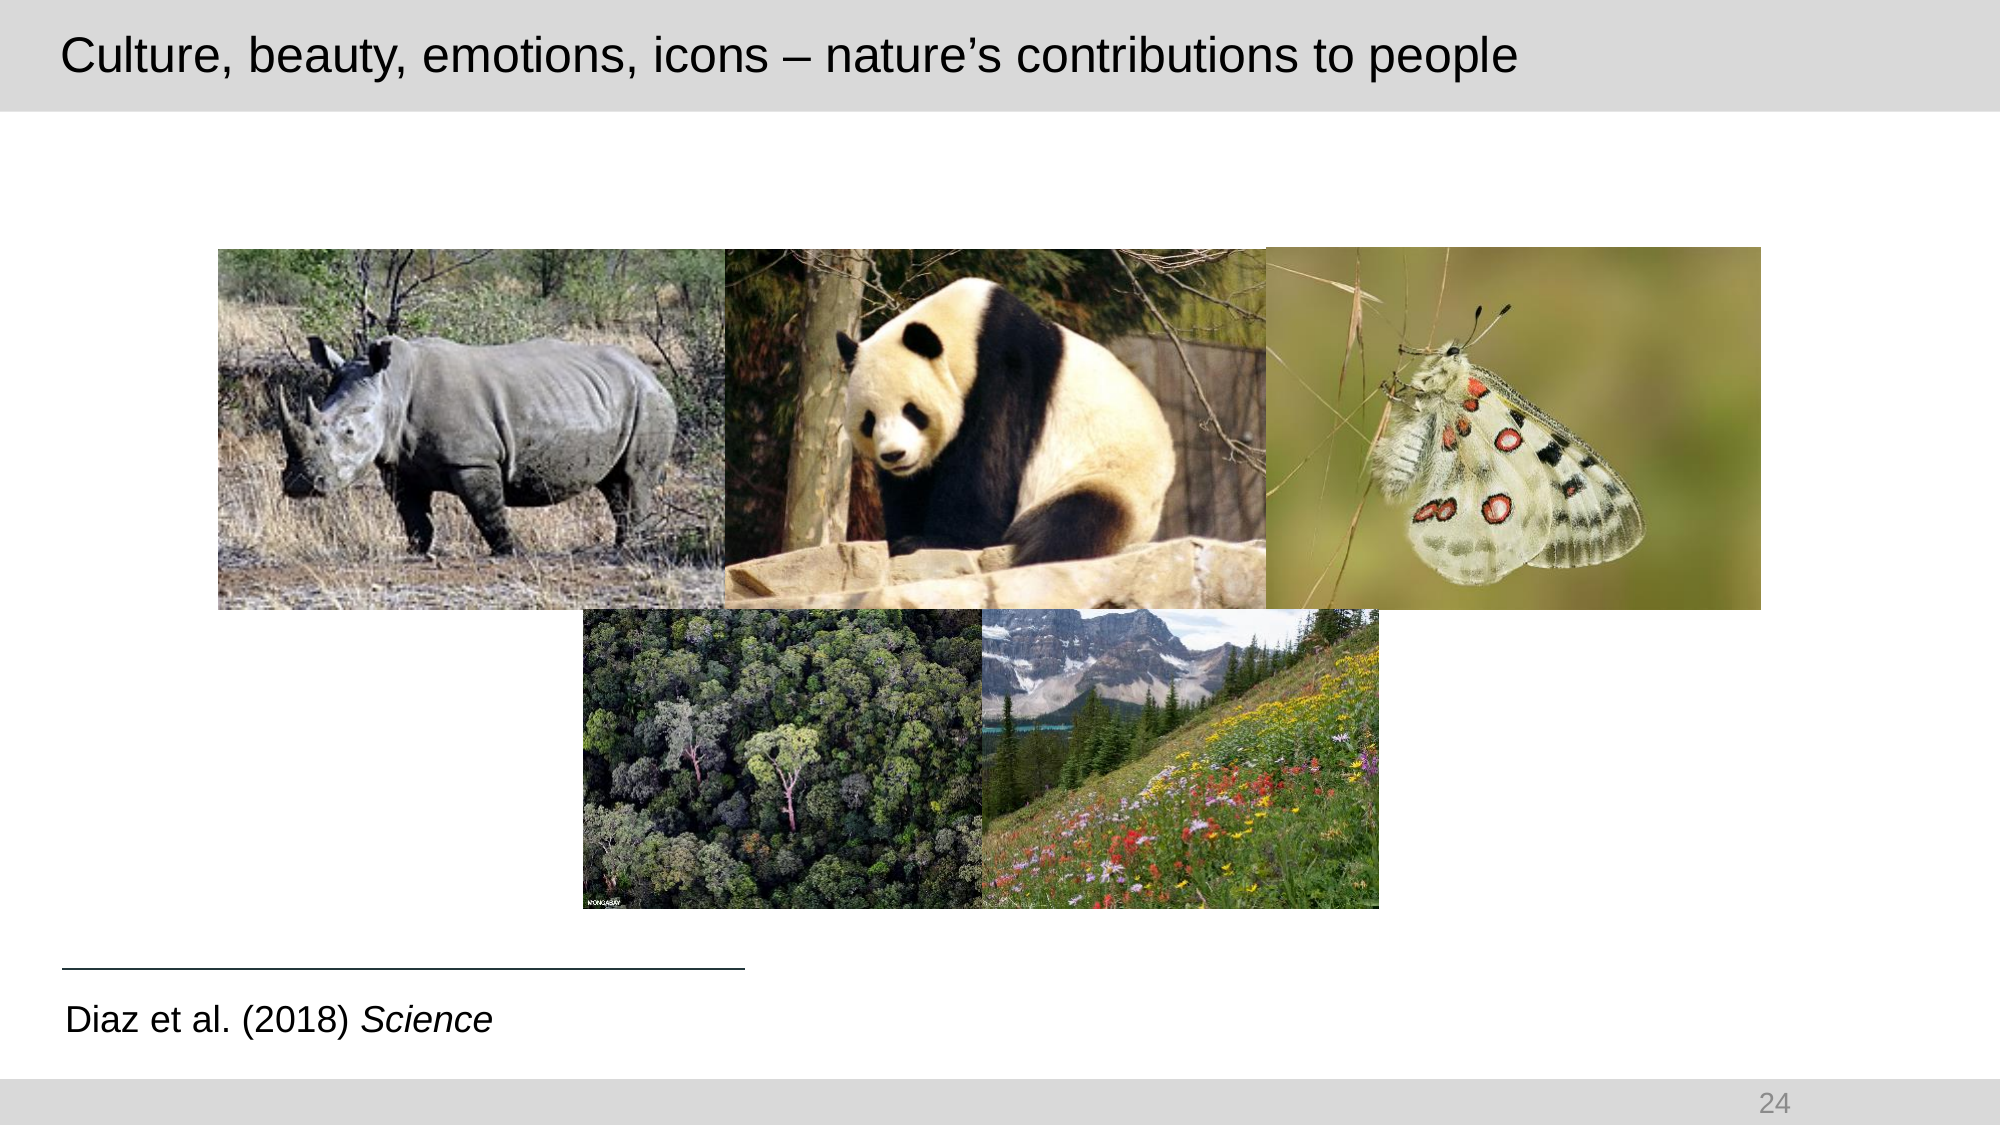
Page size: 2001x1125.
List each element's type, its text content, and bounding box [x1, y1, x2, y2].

footer [0, 1079, 1550, 1125]
title Culture, beauty, emotions, icons – nature’s contributions to people [0, 0, 2000, 112]
text_box Diaz et al. (2018) Science [50, 987, 1051, 1048]
slide_number 24 [1550, 1079, 2000, 1125]
picture [218, 247, 1761, 909]
